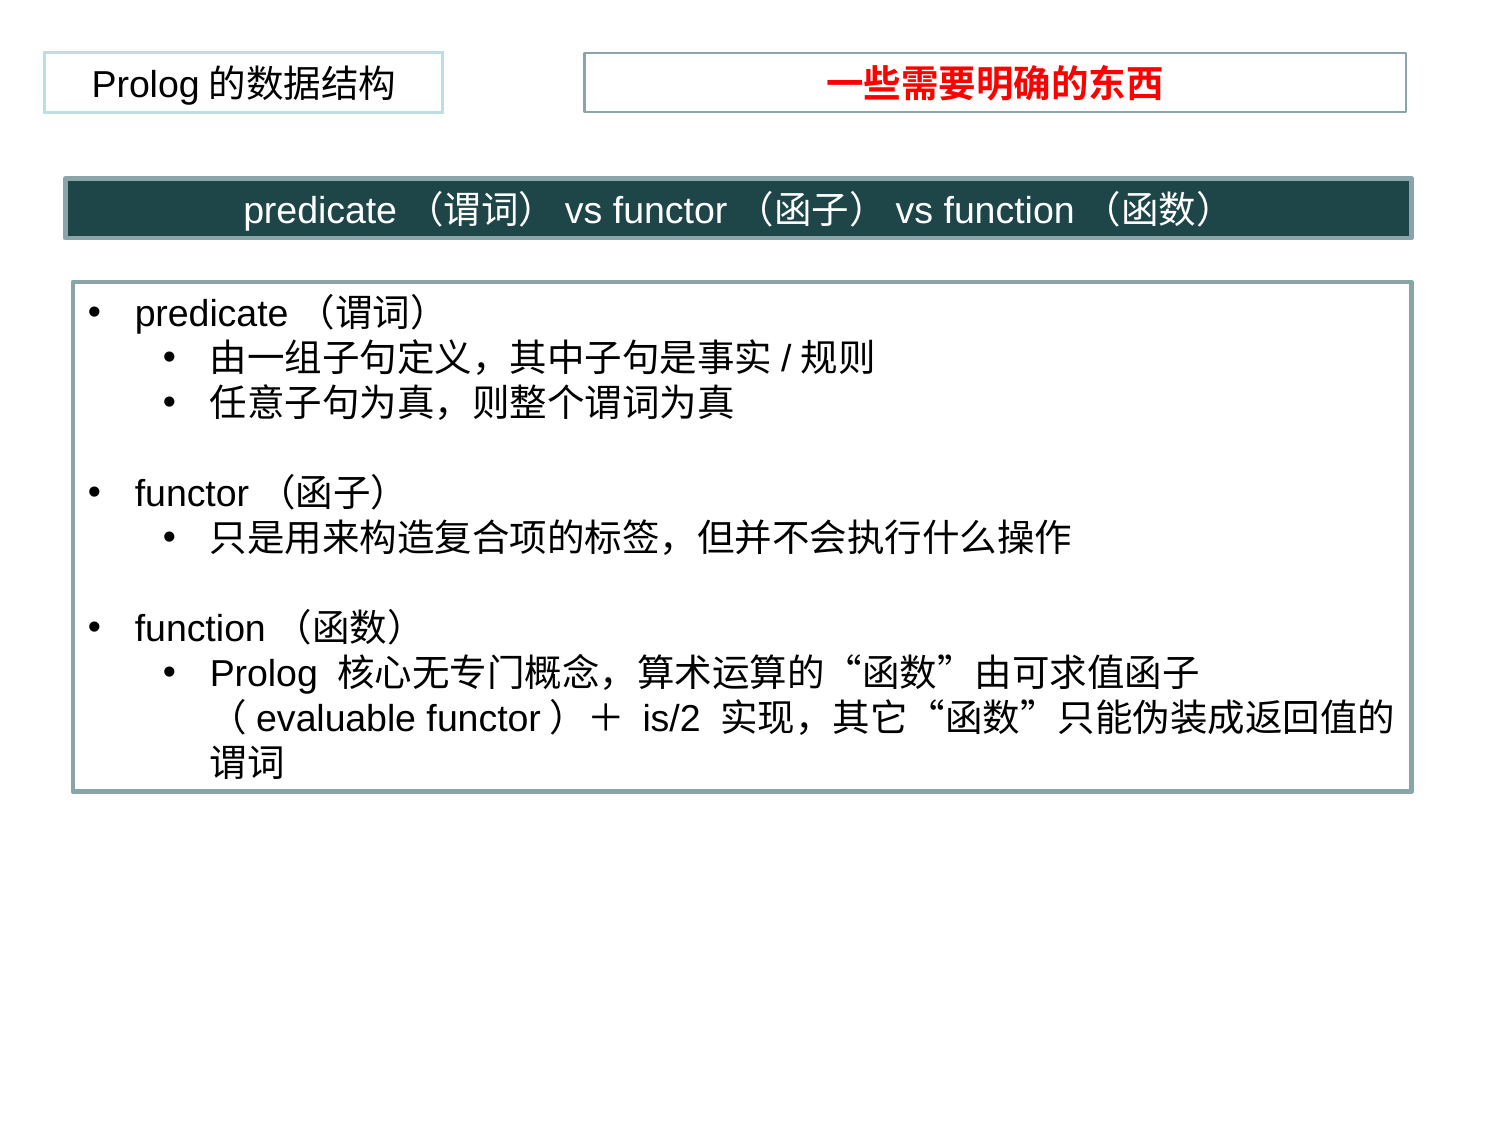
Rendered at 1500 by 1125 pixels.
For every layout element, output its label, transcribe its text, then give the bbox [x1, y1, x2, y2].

text_box 一些需要明确的东西 [584, 52, 1406, 113]
text_box predicate（谓词）vs functor（函子）vs function（函数） [65, 178, 1412, 239]
text_box predicate（谓词） 由一组子句定义，其中子句是事实/规则 任意子句为真，则整个谓词为真 functor（函子） 只是用来构造复合项的标签，但并不会执行什么操作 function（函数） Prolog 核心无专门概念，算术运算的“函数”由可求值函子（evaluable functor）＋ is/2 实现，其它“函数”只能伪装成返回值的谓词 [73, 282, 1412, 792]
text_box Prolog的数据结构 [43, 51, 444, 114]
